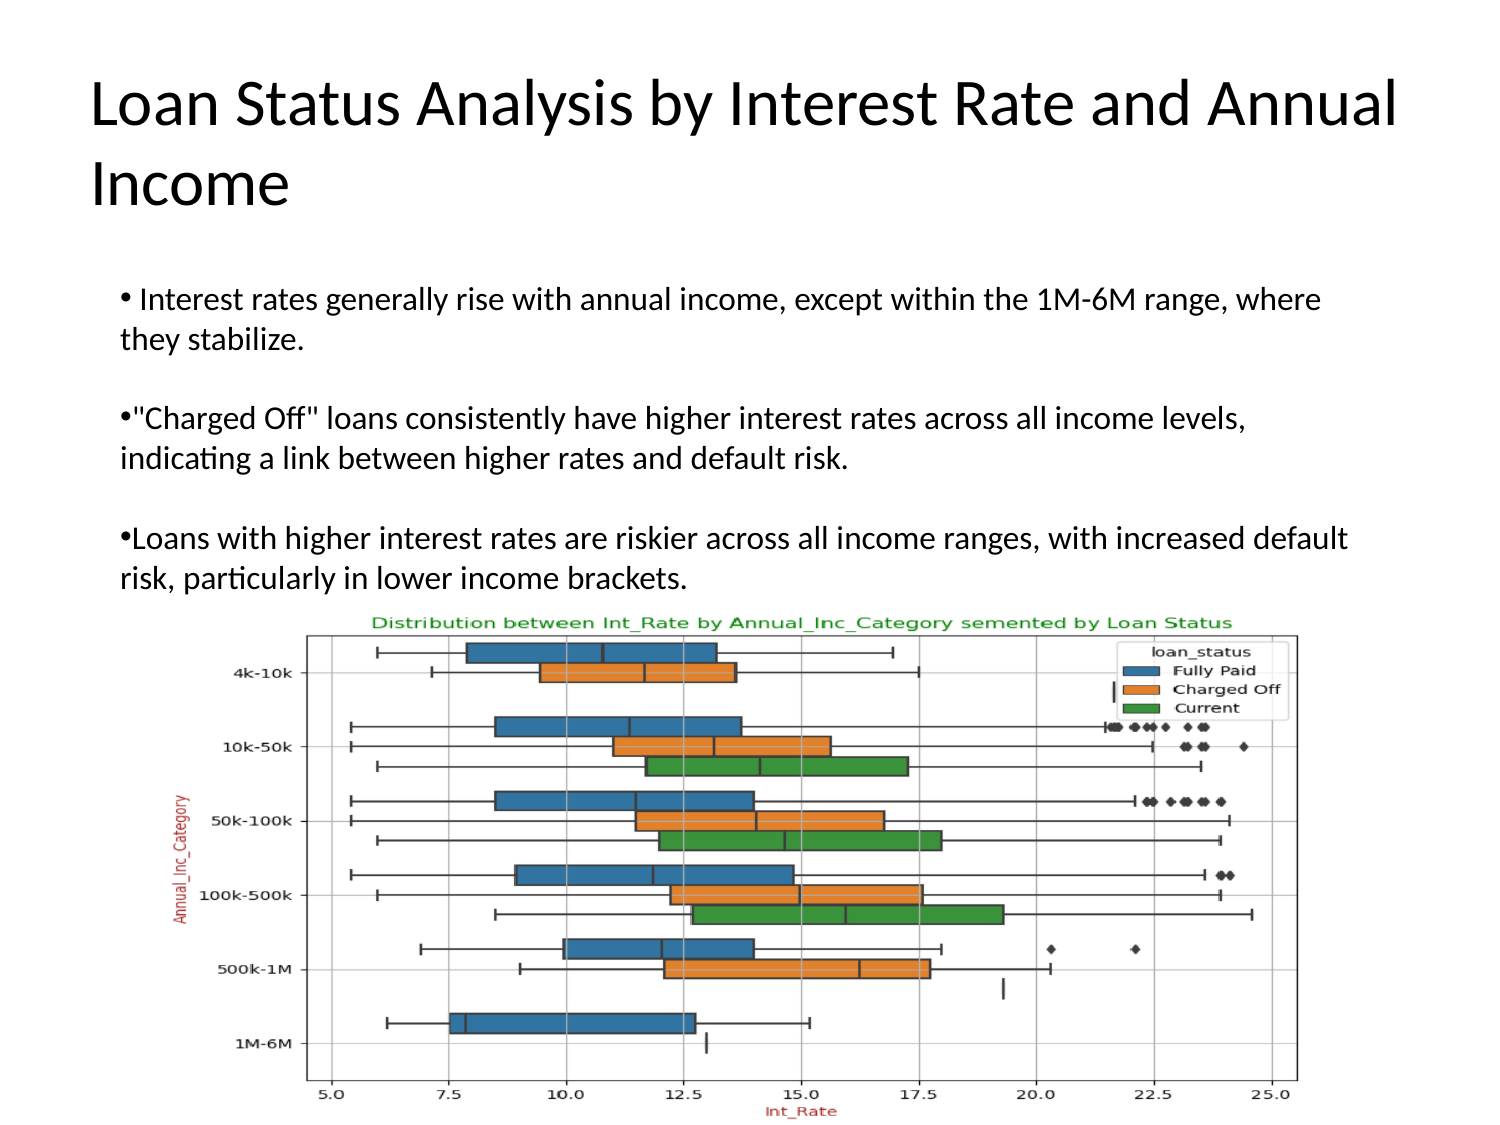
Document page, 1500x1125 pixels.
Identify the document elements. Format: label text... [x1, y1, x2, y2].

title Loan Status Analysis by Interest Rate and Annual Income [75, 45, 1425, 233]
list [163, 609, 1307, 1125]
text_box Interest rates generally rise with annual income, except within the 1M-6M range, where they stabilize. "Charged Off" loans consistently have higher interest rates across all income levels, indicating a link between higher rates and default risk. Loans with higher interest rates are riskier across all income ranges, with increased default risk, particularly in lower income brackets. [105, 269, 1383, 604]
